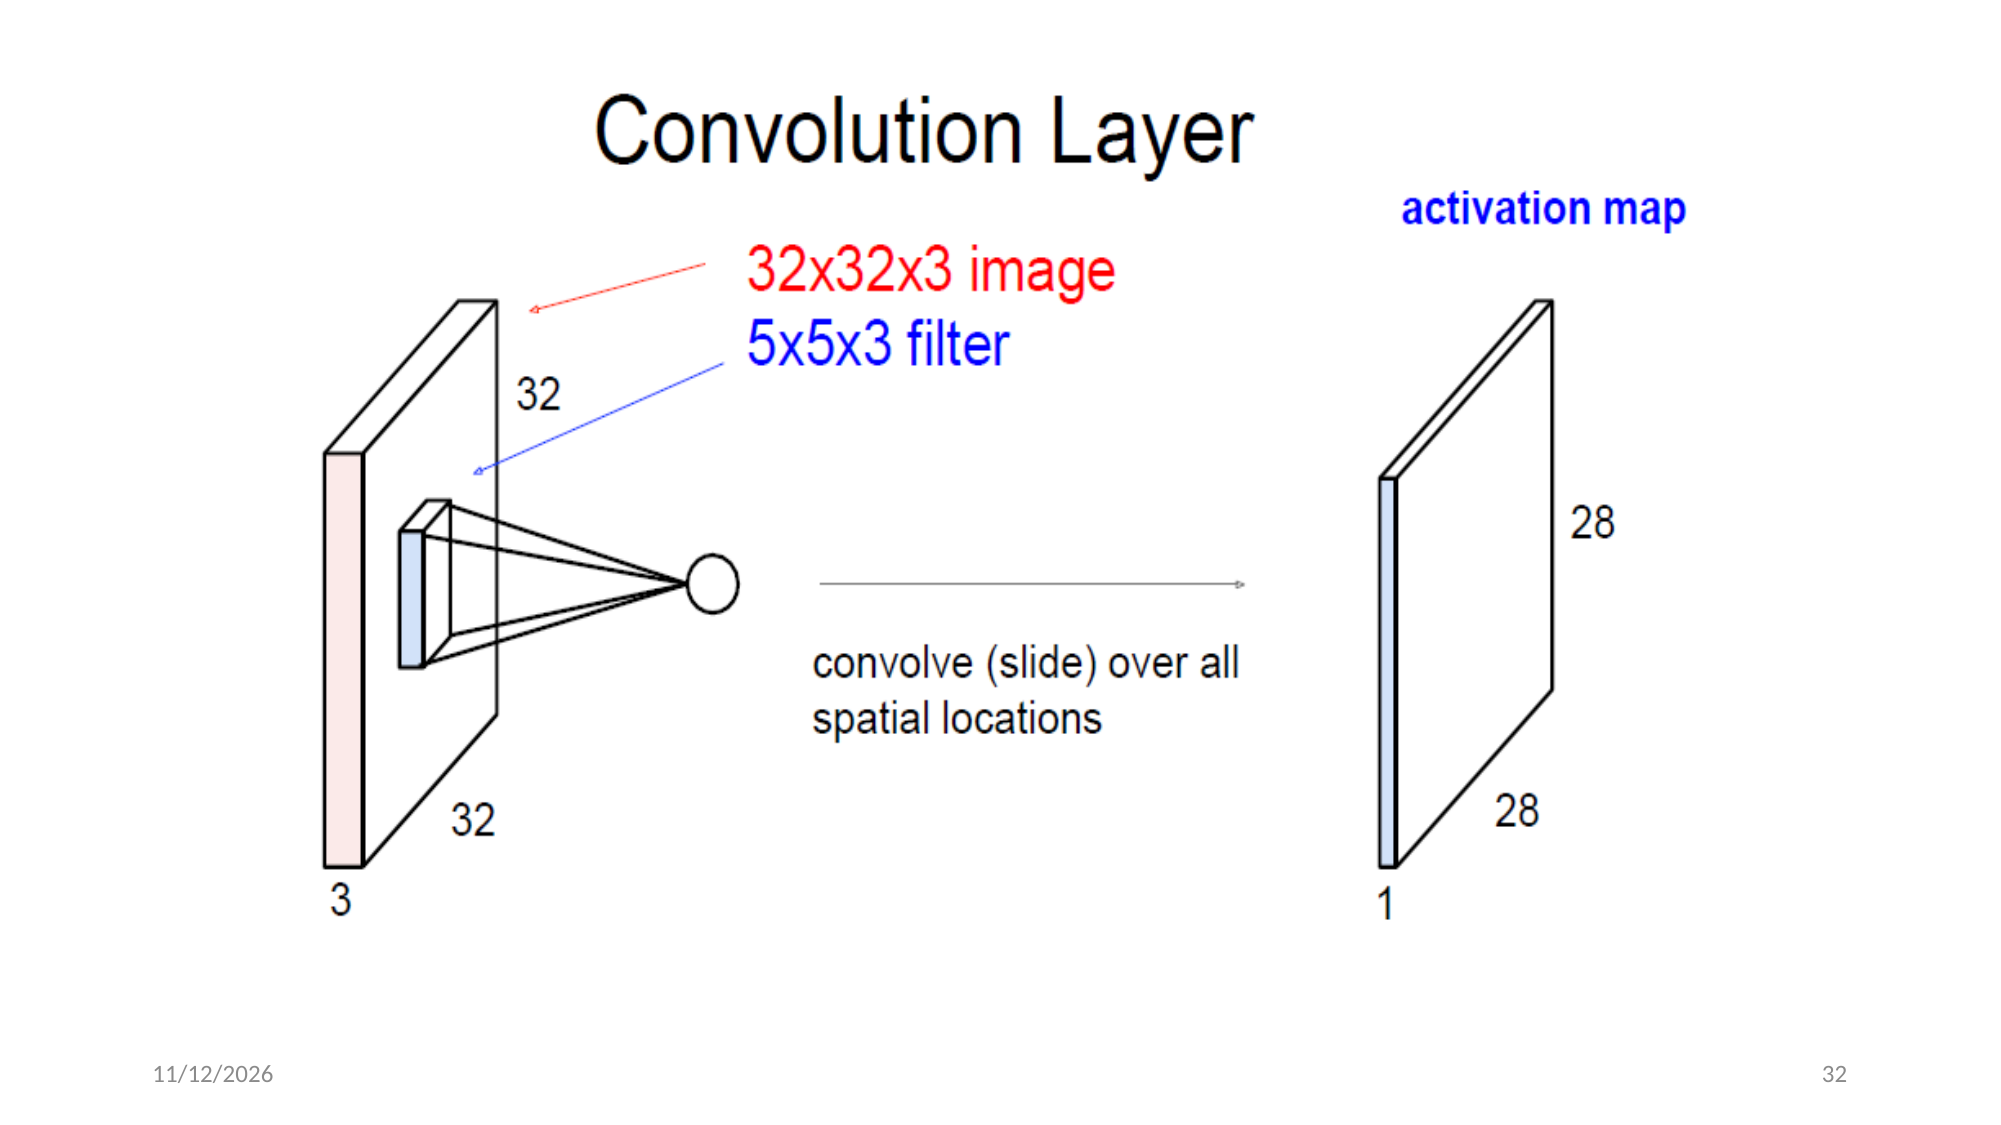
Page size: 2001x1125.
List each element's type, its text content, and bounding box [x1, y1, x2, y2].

picture [222, 85, 1714, 972]
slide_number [137, 1042, 588, 1103]
slide_number 32 [1412, 1042, 1863, 1103]
